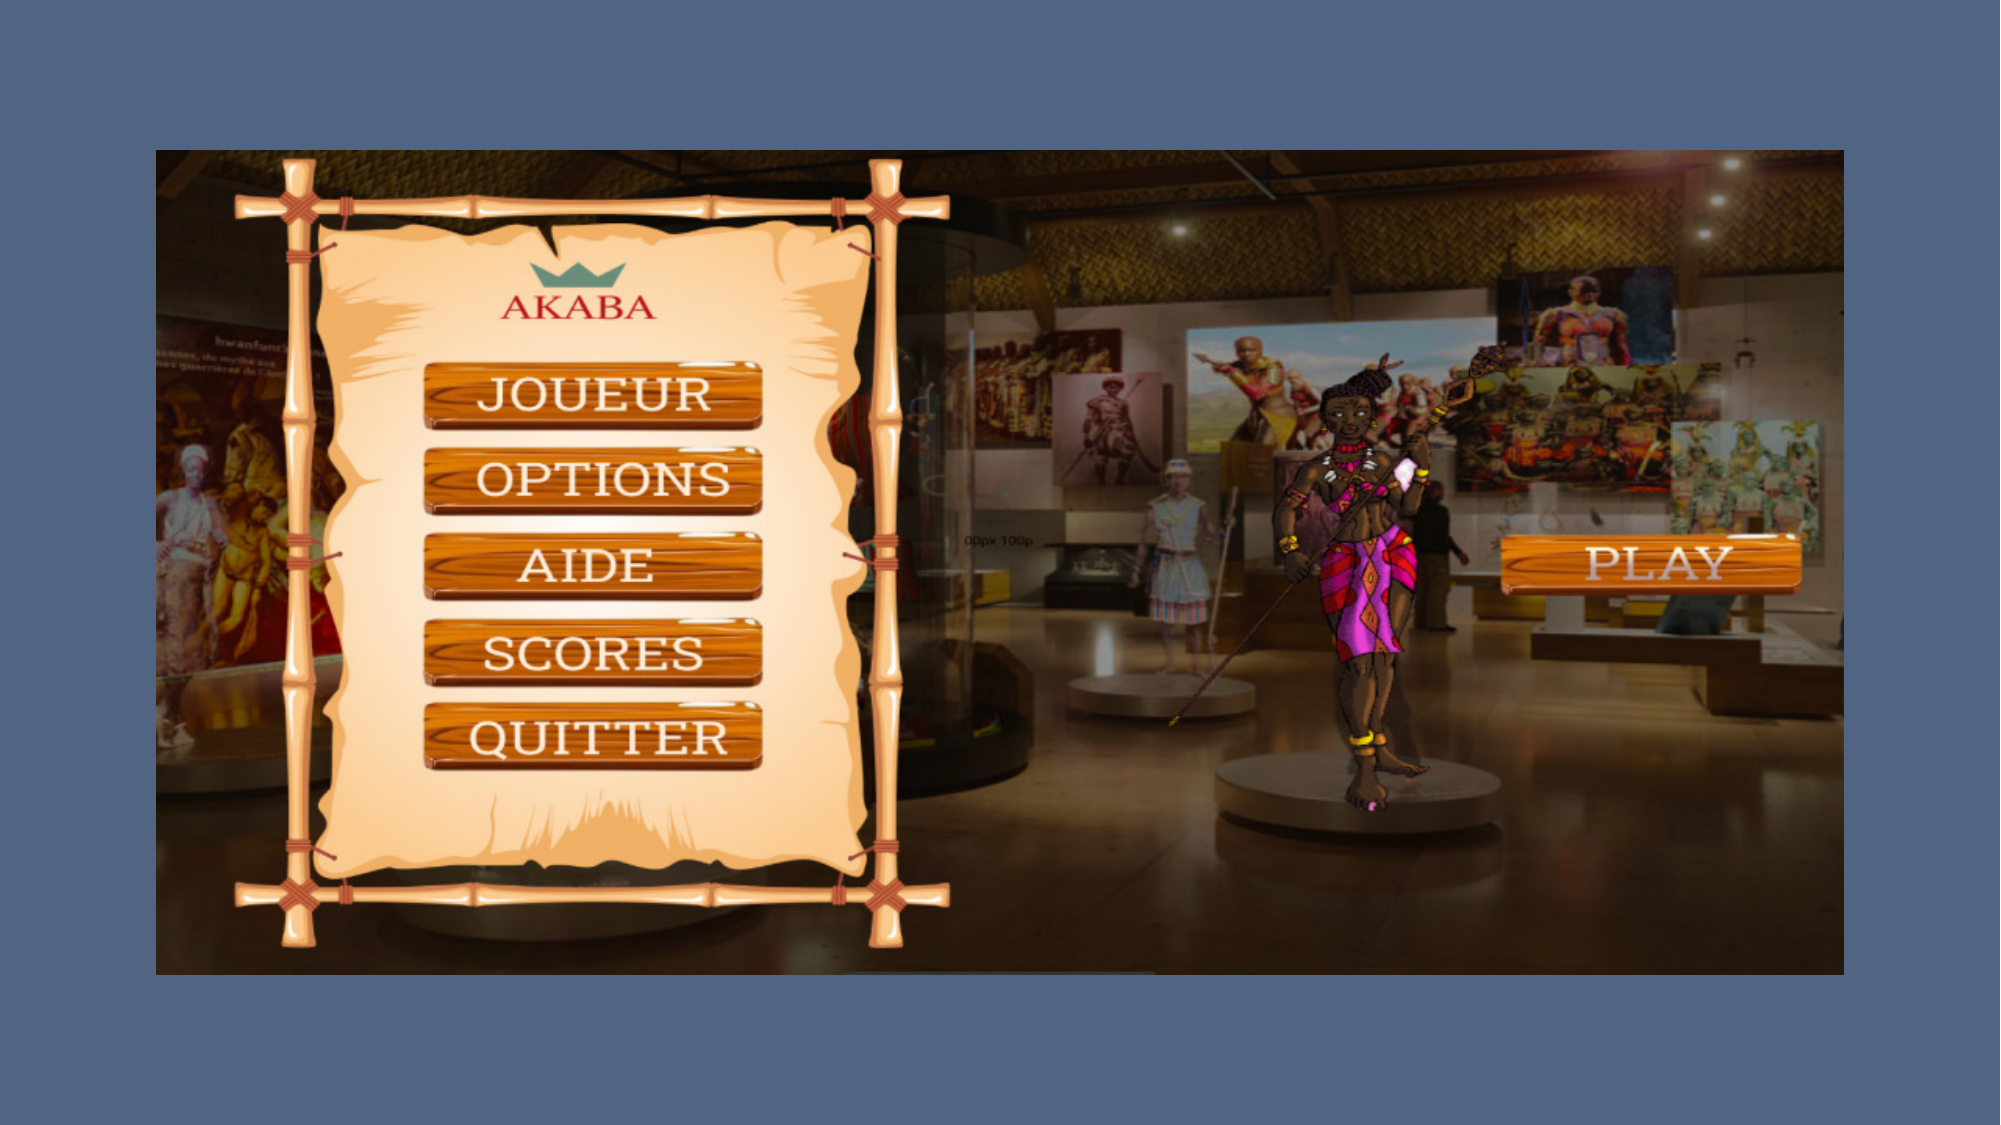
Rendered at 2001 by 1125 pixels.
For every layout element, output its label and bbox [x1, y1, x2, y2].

picture [156, 150, 1844, 975]
